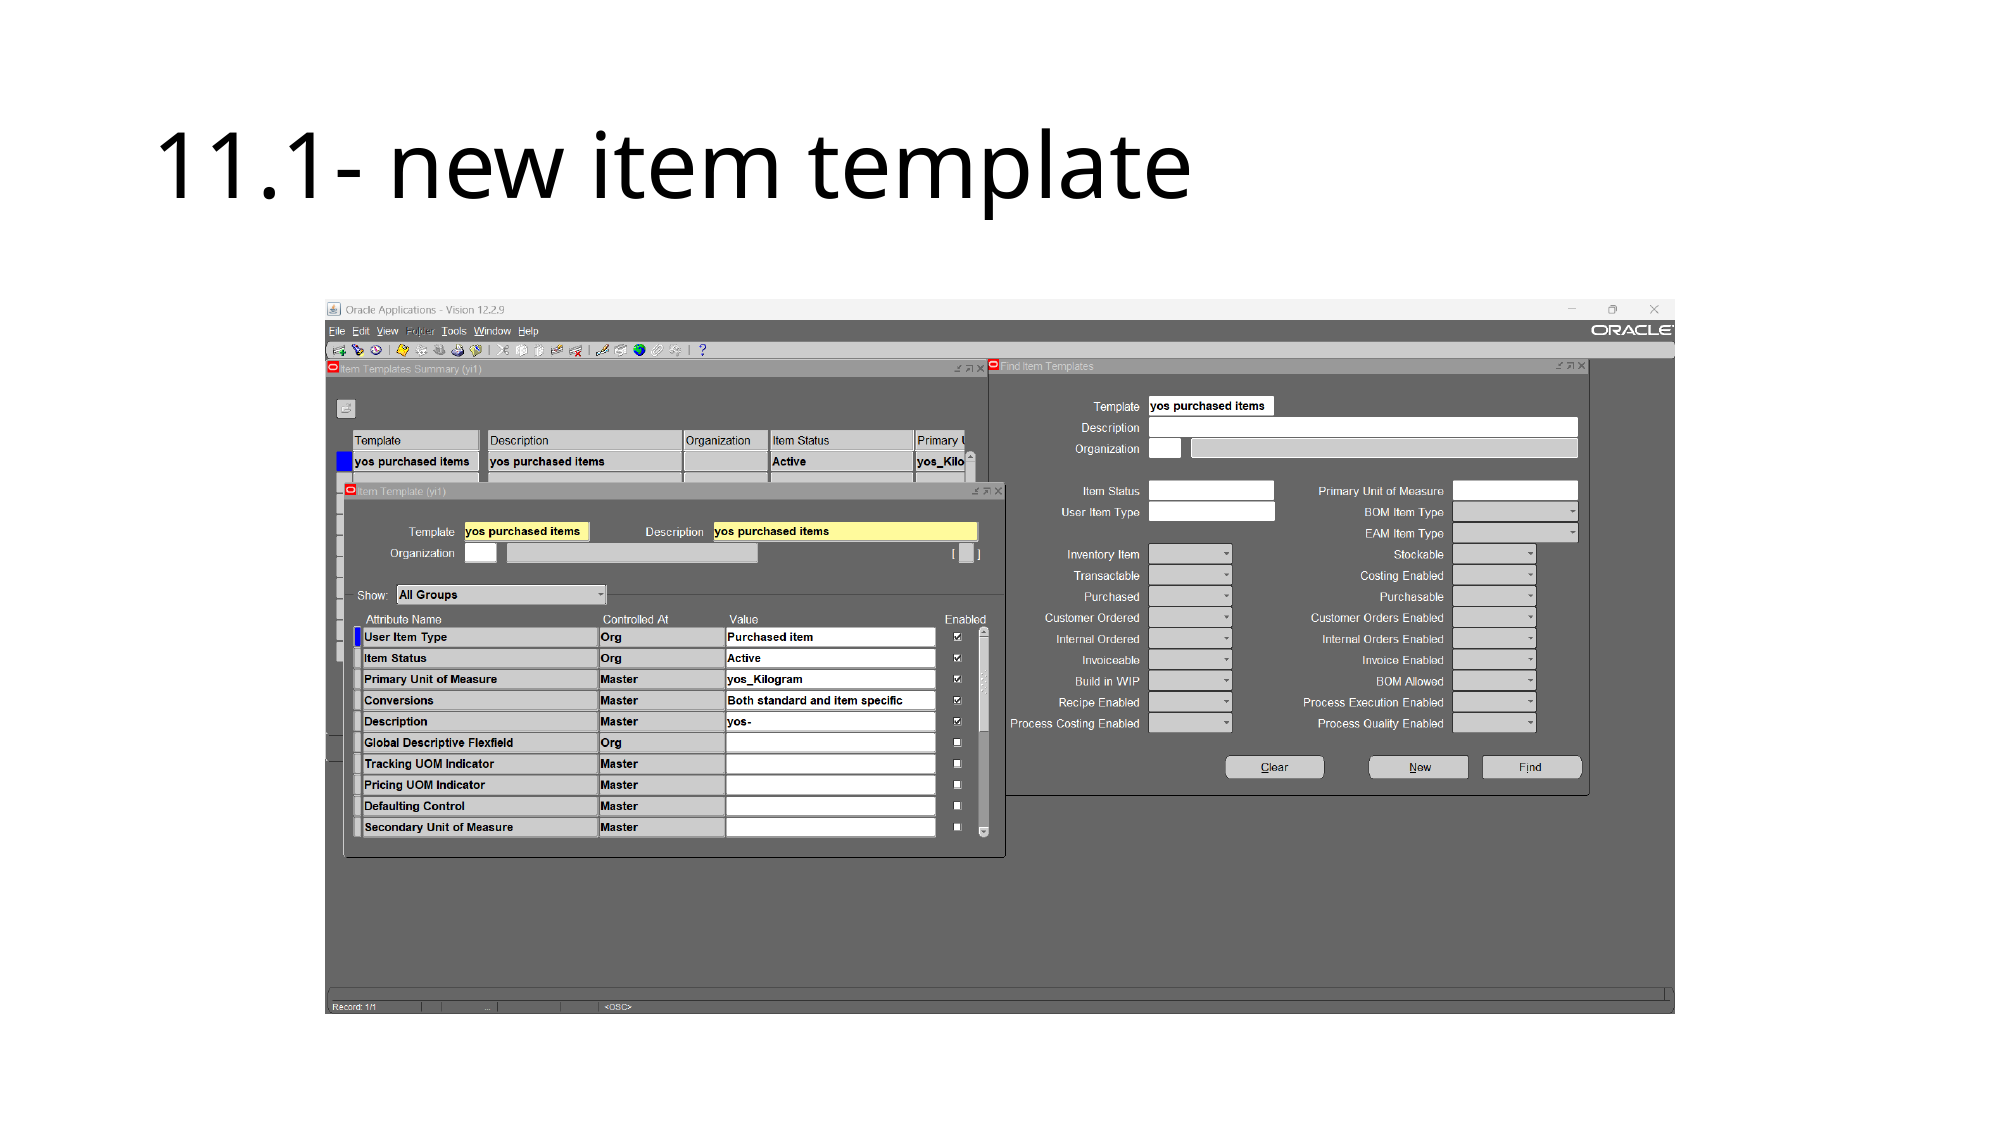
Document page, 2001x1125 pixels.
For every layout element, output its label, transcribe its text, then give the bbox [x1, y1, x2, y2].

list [325, 299, 1675, 1014]
title 11.1- new item template [137, 59, 1863, 278]
